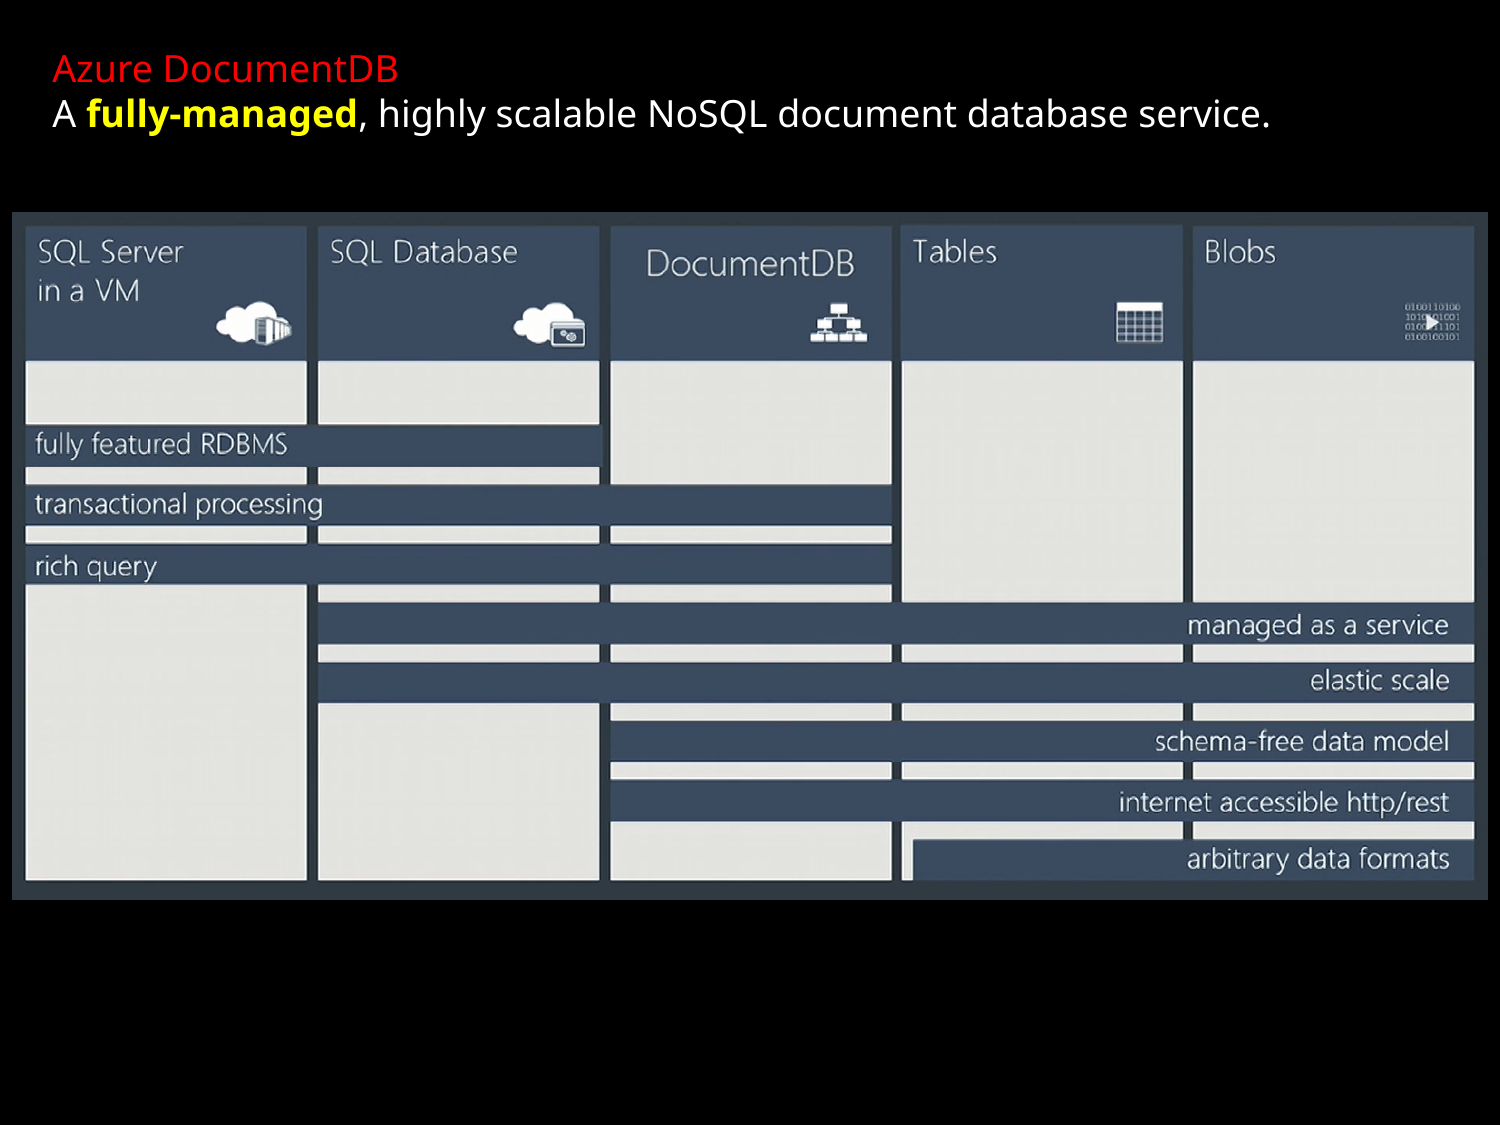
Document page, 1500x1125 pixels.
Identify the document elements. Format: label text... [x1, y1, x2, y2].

picture [12, 212, 1488, 900]
text_box Azure DocumentDB A fully-managed, highly scalable NoSQL document database service. [37, 37, 1413, 143]
